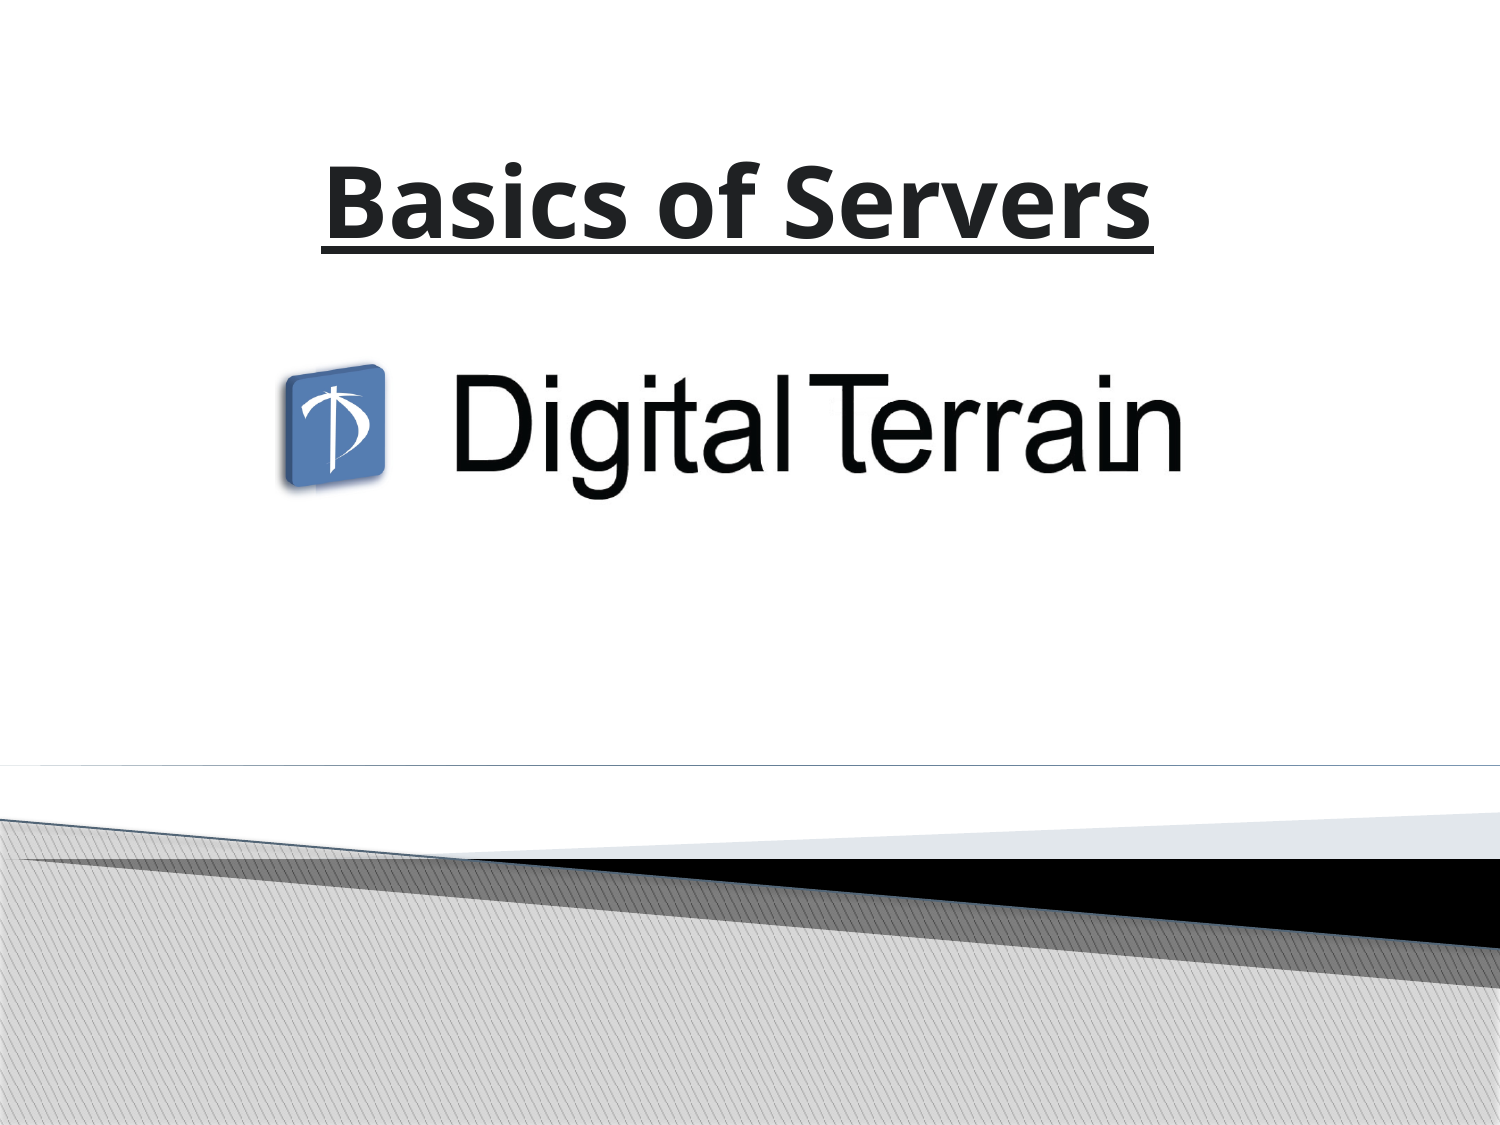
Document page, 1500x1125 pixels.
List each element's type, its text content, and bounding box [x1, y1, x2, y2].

picture [5, 859, 225, 878]
picture [274, 349, 1201, 513]
subtitle [225, 500, 1288, 879]
picture [244, 879, 1500, 989]
title Basics of Servers [99, 24, 1375, 267]
